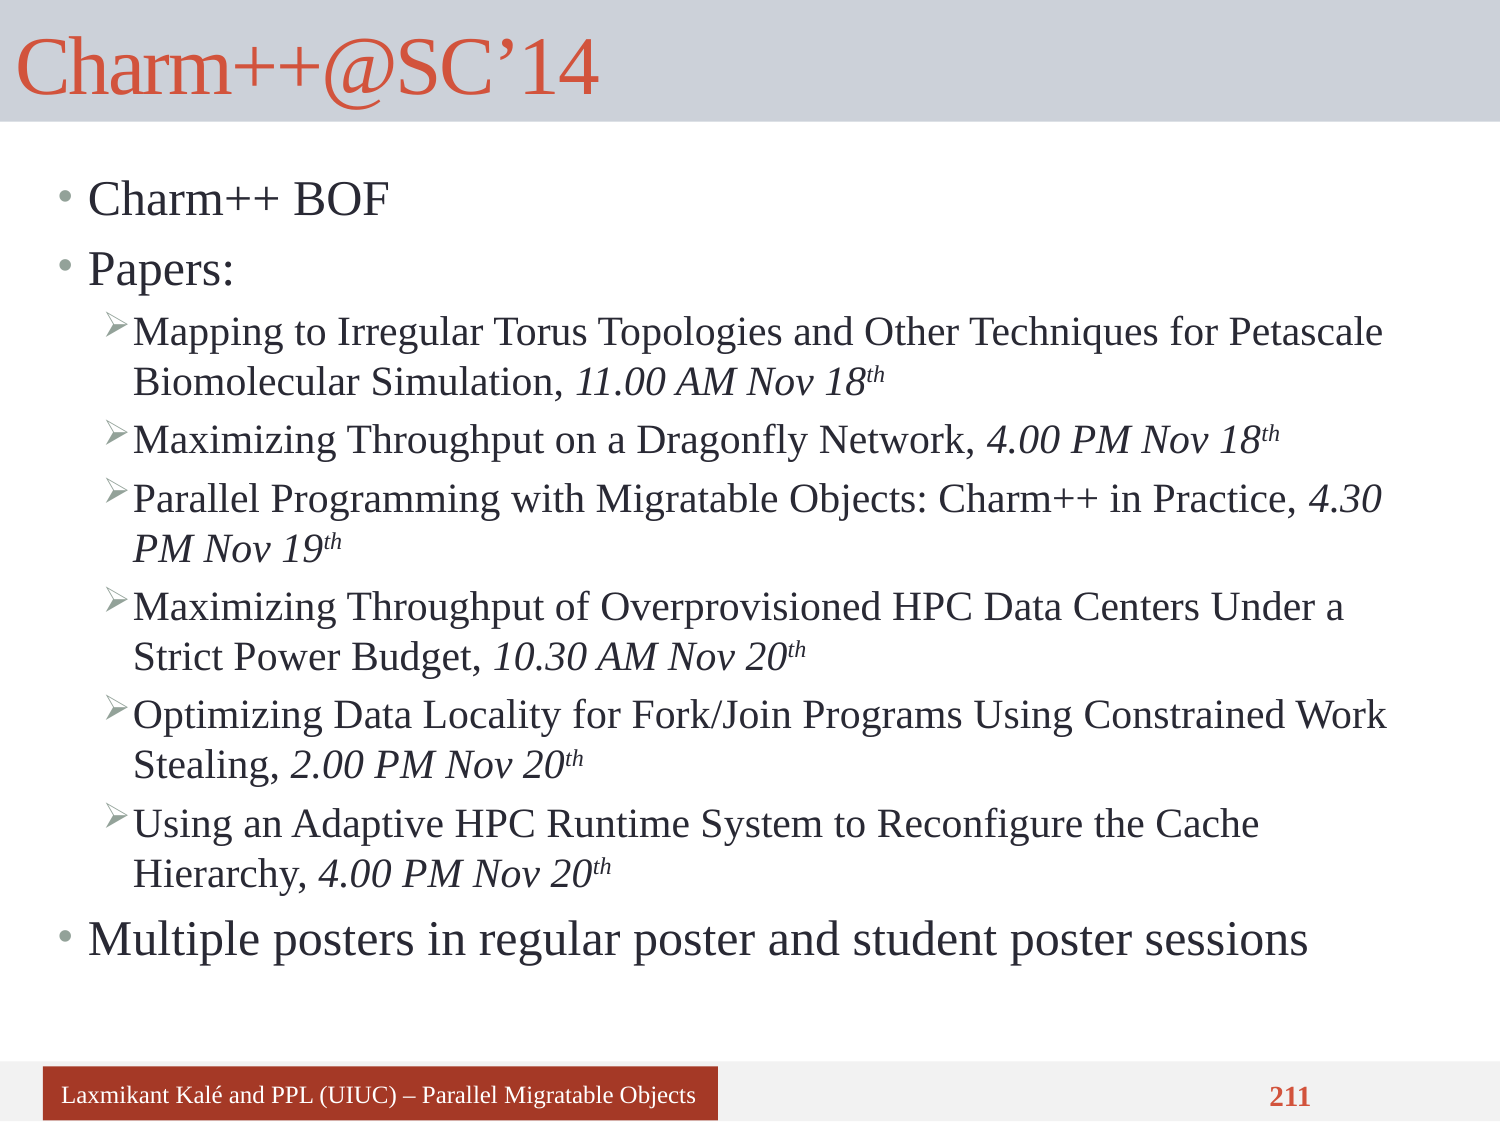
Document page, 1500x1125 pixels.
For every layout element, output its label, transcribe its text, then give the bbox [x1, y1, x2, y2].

list Charm++ BOF Papers: Mapping to Irregular Torus Topologies and Other Techniques for Petascale Biomolecular Simulation, 11.00 AM Nov 18th Maximizing Throughput on a Dragonfly Network, 4.00 PM Nov 18th Parallel Programming with Migratable Objects: Charm++ in Practice, 4.30 PM Nov 19th Maximizing Throughput of Overprovisioned HPC Data Centers Under a Strict Power Budget, 10.30 AM Nov 20th Optimizing Data Locality for Fork/Join Programs Using Constrained Work Stealing, 2.00 PM Nov 20th Using an Adaptive HPC Runtime System to Reconfigure the Cache Hierarchy, 4.00 PM Nov 20th Multiple posters in regular poster and student poster sessions [42, 154, 1457, 1047]
title Charm++@SC’14 [0, 0, 1500, 122]
footer Laxmikant Kalé and PPL (UIUC) – Parallel Migratable Objects [42, 1066, 718, 1121]
slide_number 211 [1254, 1067, 1457, 1122]
